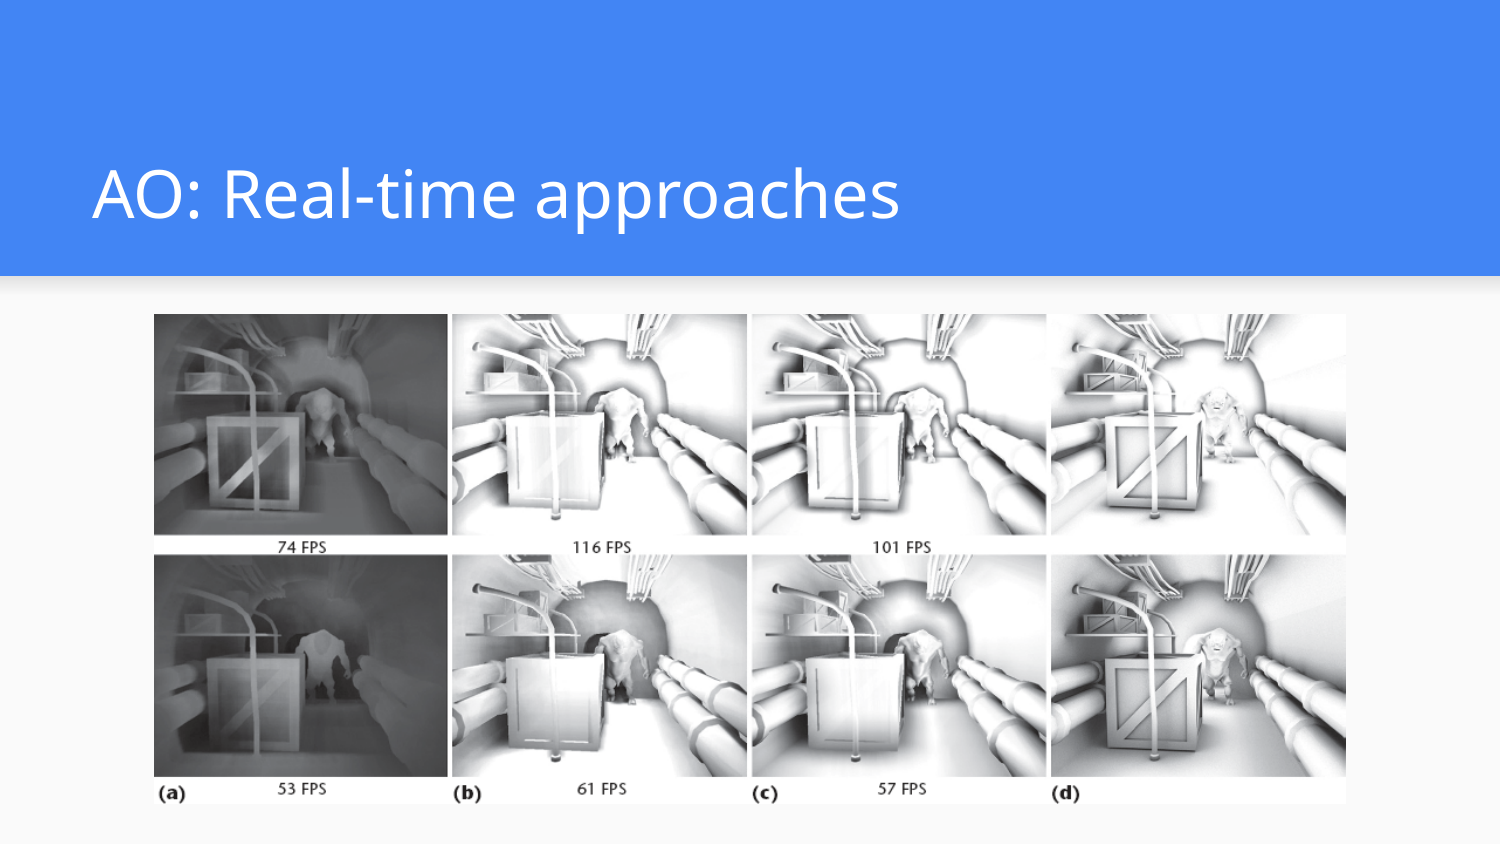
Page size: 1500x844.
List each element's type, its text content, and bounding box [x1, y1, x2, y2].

title AO: Real-time approaches [77, 121, 1427, 248]
picture [154, 314, 1346, 804]
